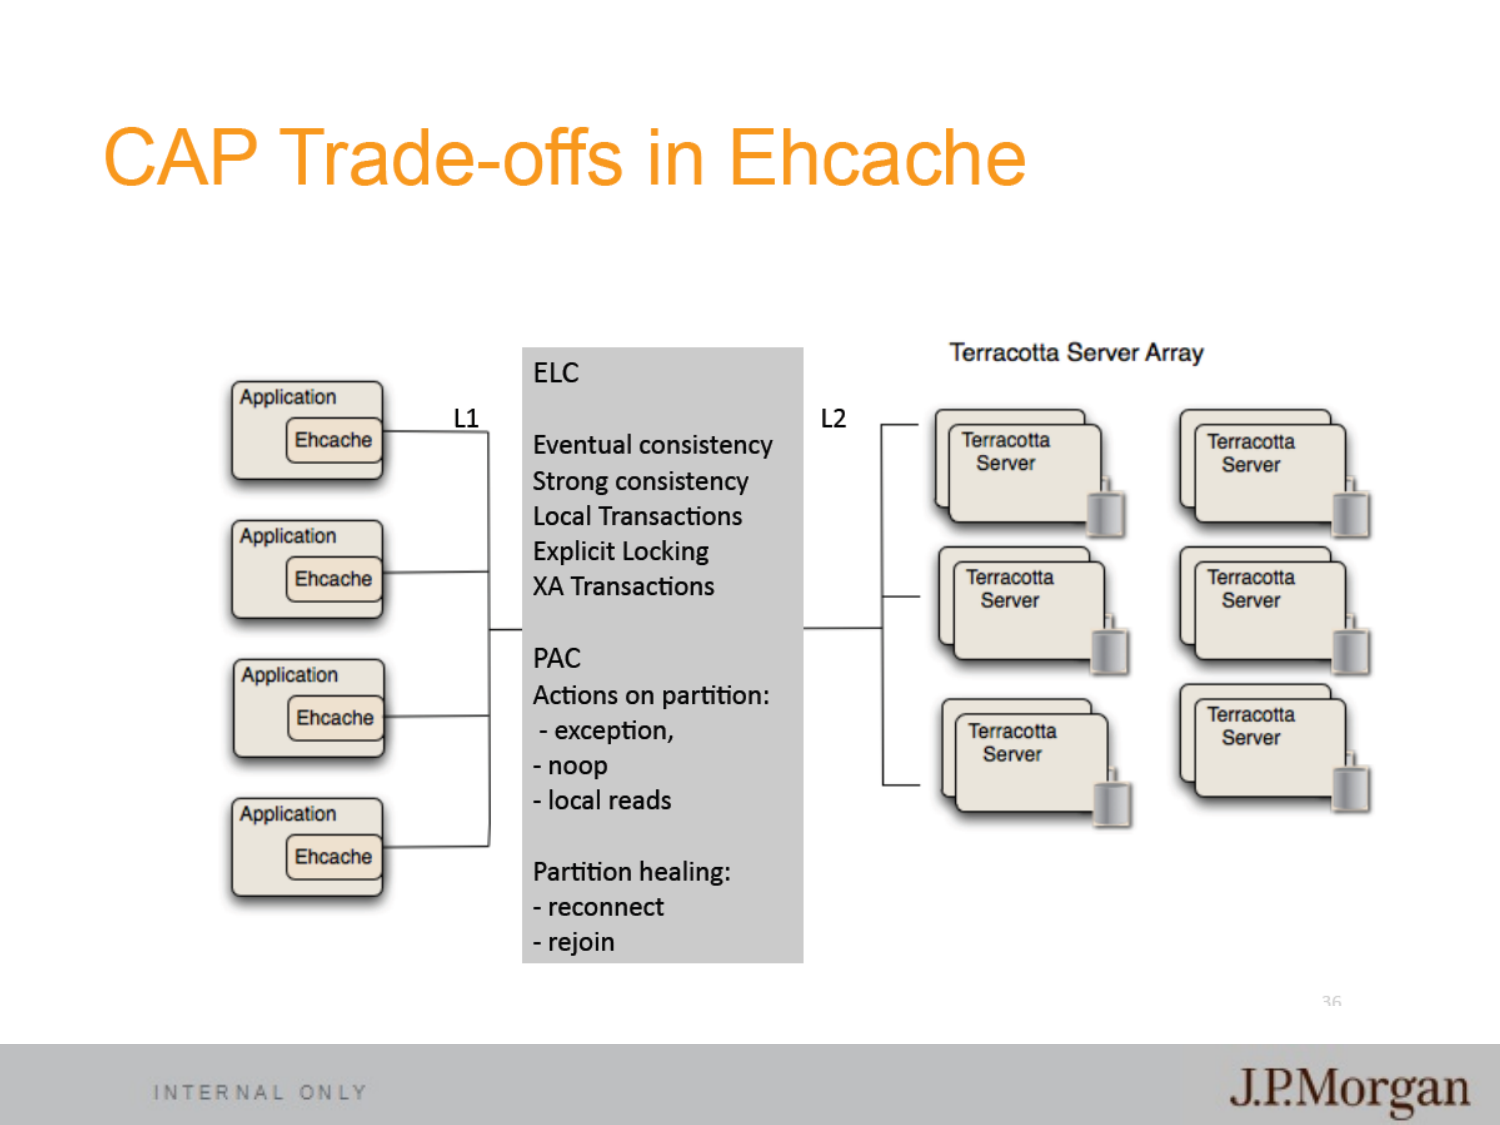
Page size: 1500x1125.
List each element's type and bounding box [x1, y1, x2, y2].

picture [0, 1044, 1500, 1125]
picture [62, 87, 1450, 1006]
